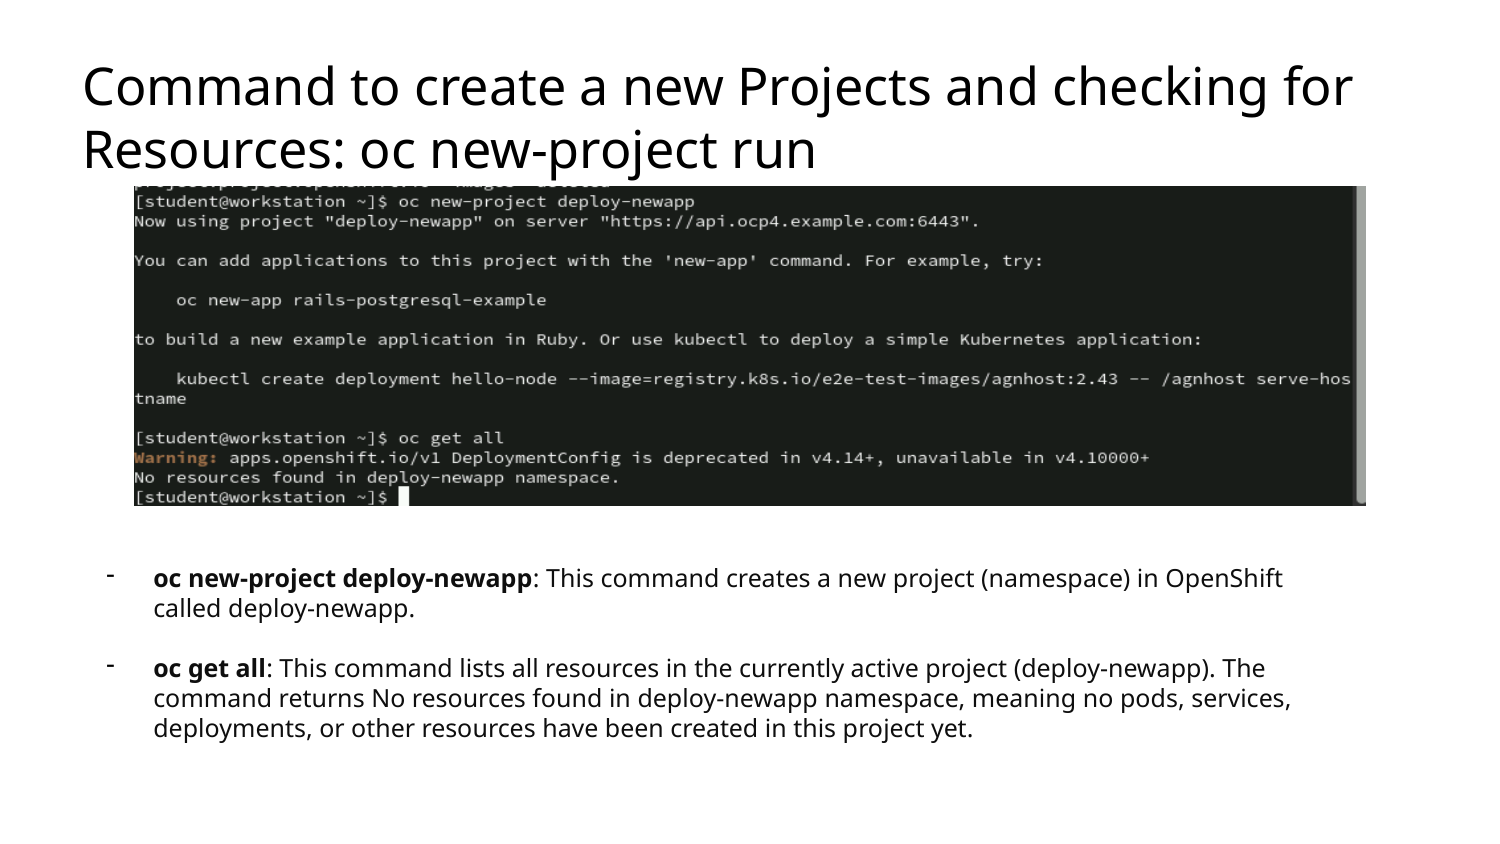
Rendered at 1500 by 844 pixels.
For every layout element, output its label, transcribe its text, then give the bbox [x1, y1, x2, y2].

text_box oc new-project deploy-newapp: This command creates a new project (namespace) in OpenShift called deploy-newapp. oc get all: This command lists all resources in the currently active project (deploy-newapp). The command returns No resources found in deploy-newapp namespace, meaning no pods, services, deployments, or other resources have been created in this project yet. [91, 555, 1347, 780]
title Command to create a new Projects and checking for Resources: oc new-project run [67, 38, 1455, 187]
picture [134, 186, 1366, 507]
